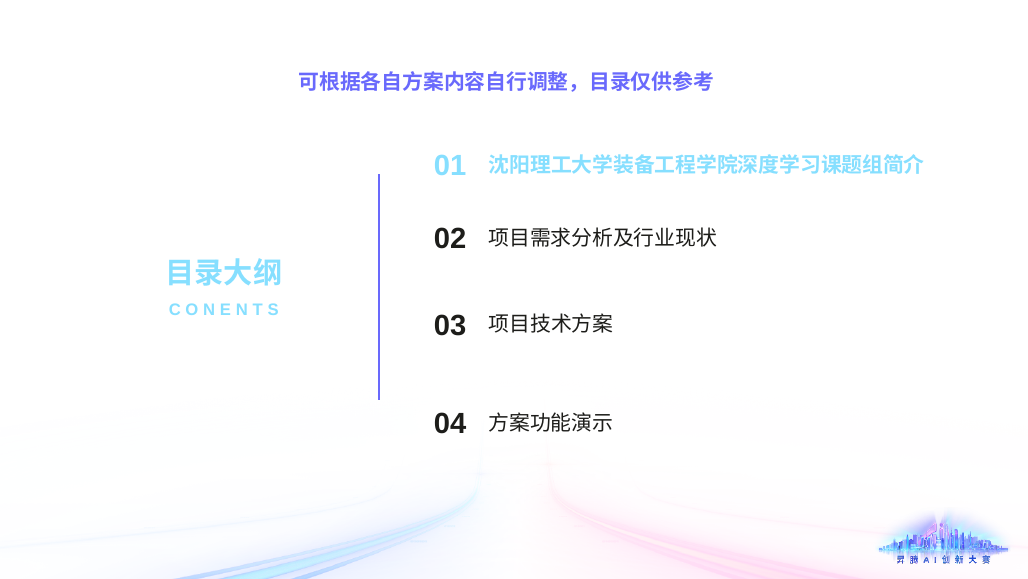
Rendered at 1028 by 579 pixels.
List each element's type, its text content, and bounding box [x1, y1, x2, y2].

text_box 项目需求分析及行业现状 [473, 216, 850, 257]
text_box 04 [419, 397, 482, 447]
text_box 可根据各自方案内容自行调整，目录仅供参考 [283, 61, 955, 101]
text_box 03 [419, 298, 482, 349]
text_box 项目技术方案 [473, 309, 792, 338]
text_box 沈阳理工大学装备工程学院深度学习课题组简介 [482, 144, 955, 184]
picture [859, 490, 1028, 566]
text_box 01 [419, 139, 482, 189]
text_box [133, 247, 314, 332]
text_box 02 [419, 211, 482, 262]
text_box 方案功能演示 [473, 402, 850, 442]
